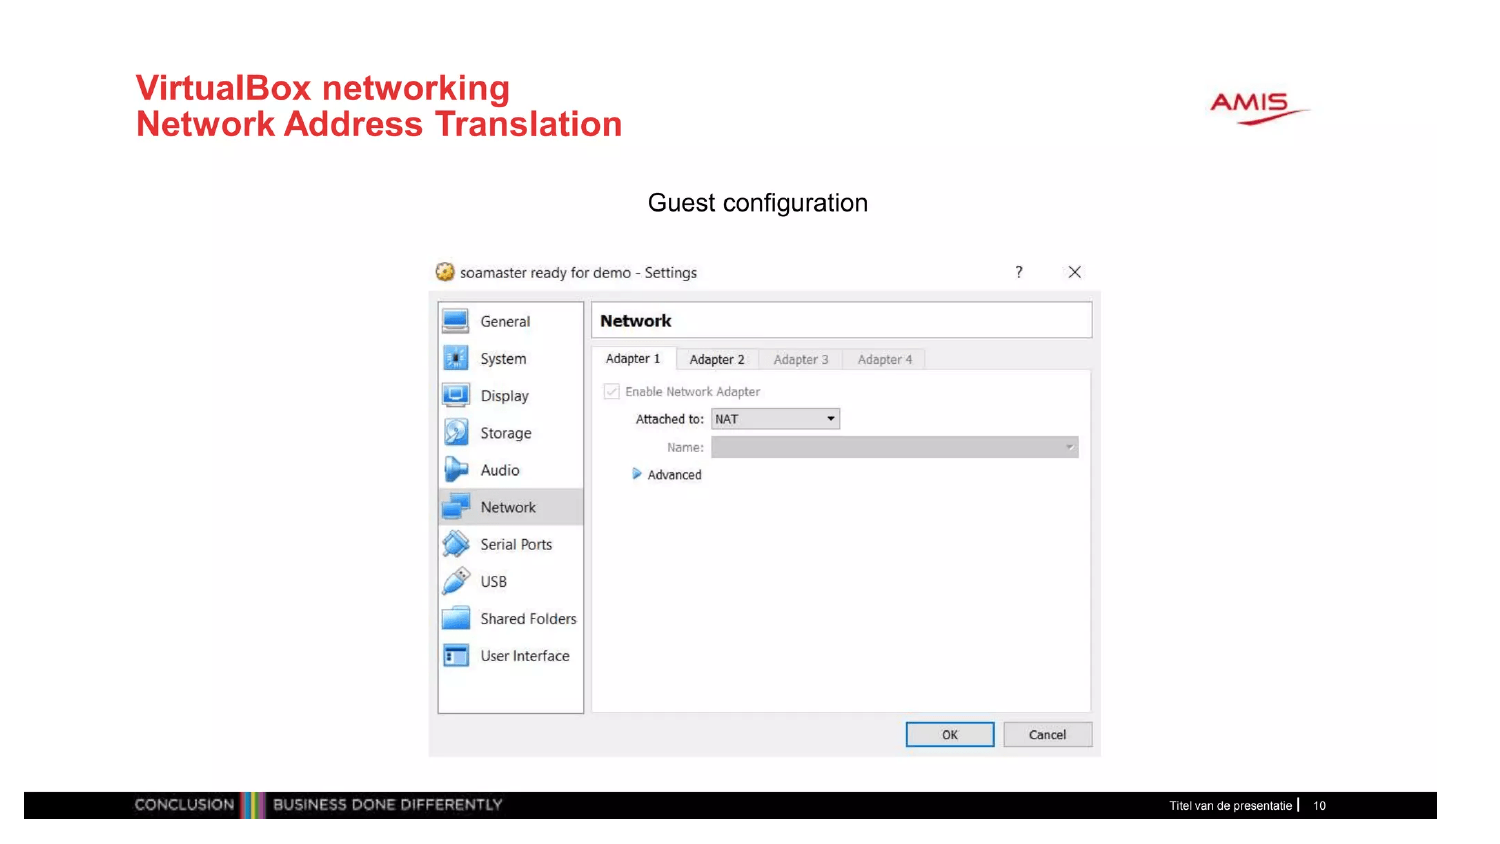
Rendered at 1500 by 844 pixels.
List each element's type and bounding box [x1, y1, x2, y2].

picture [24, 24, 1437, 819]
